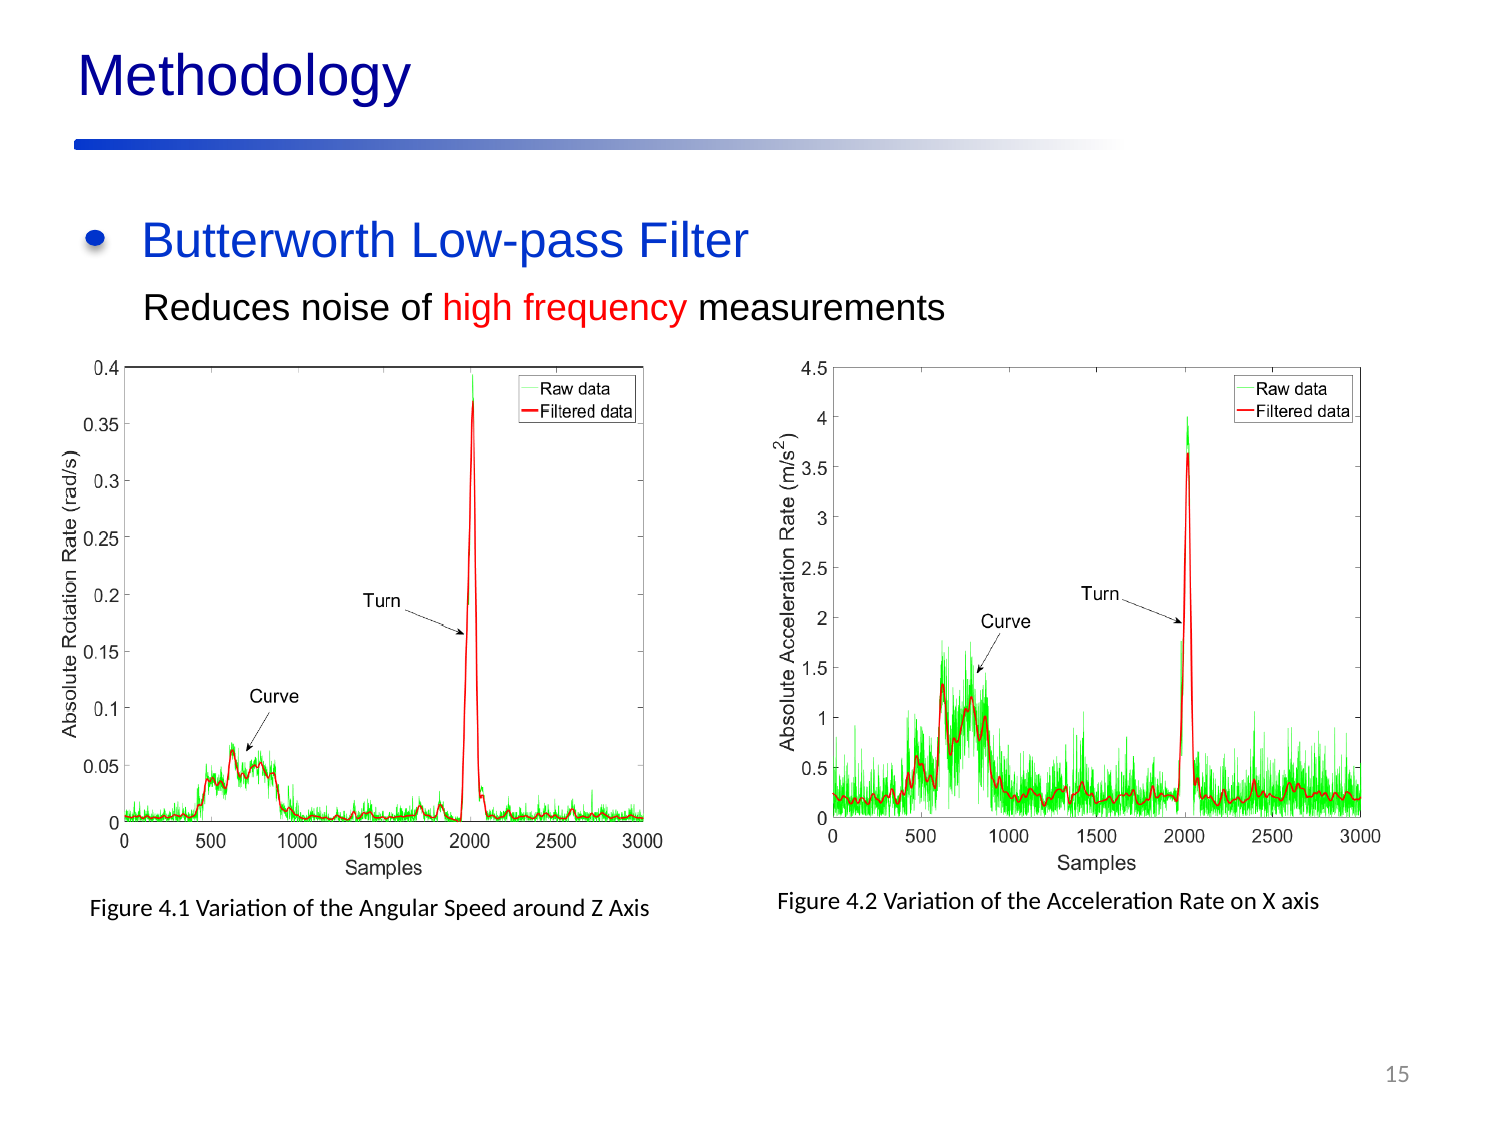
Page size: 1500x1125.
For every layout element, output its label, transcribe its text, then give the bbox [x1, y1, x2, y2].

text_box [74, 139, 1125, 150]
picture [37, 325, 706, 884]
text_box Figure 4.1 Variation of the Angular Speed around Z Axis [74, 890, 706, 929]
text_box Methodology [62, 29, 1463, 114]
picture [744, 325, 1426, 878]
text_box Reduces noise of high frequency measurements [102, 285, 1050, 336]
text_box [87, 199, 1377, 276]
text_box Figure 4.2 Variation of the Acceleration Rate on X axis [762, 886, 1393, 923]
slide_number 15 [1074, 1042, 1425, 1103]
